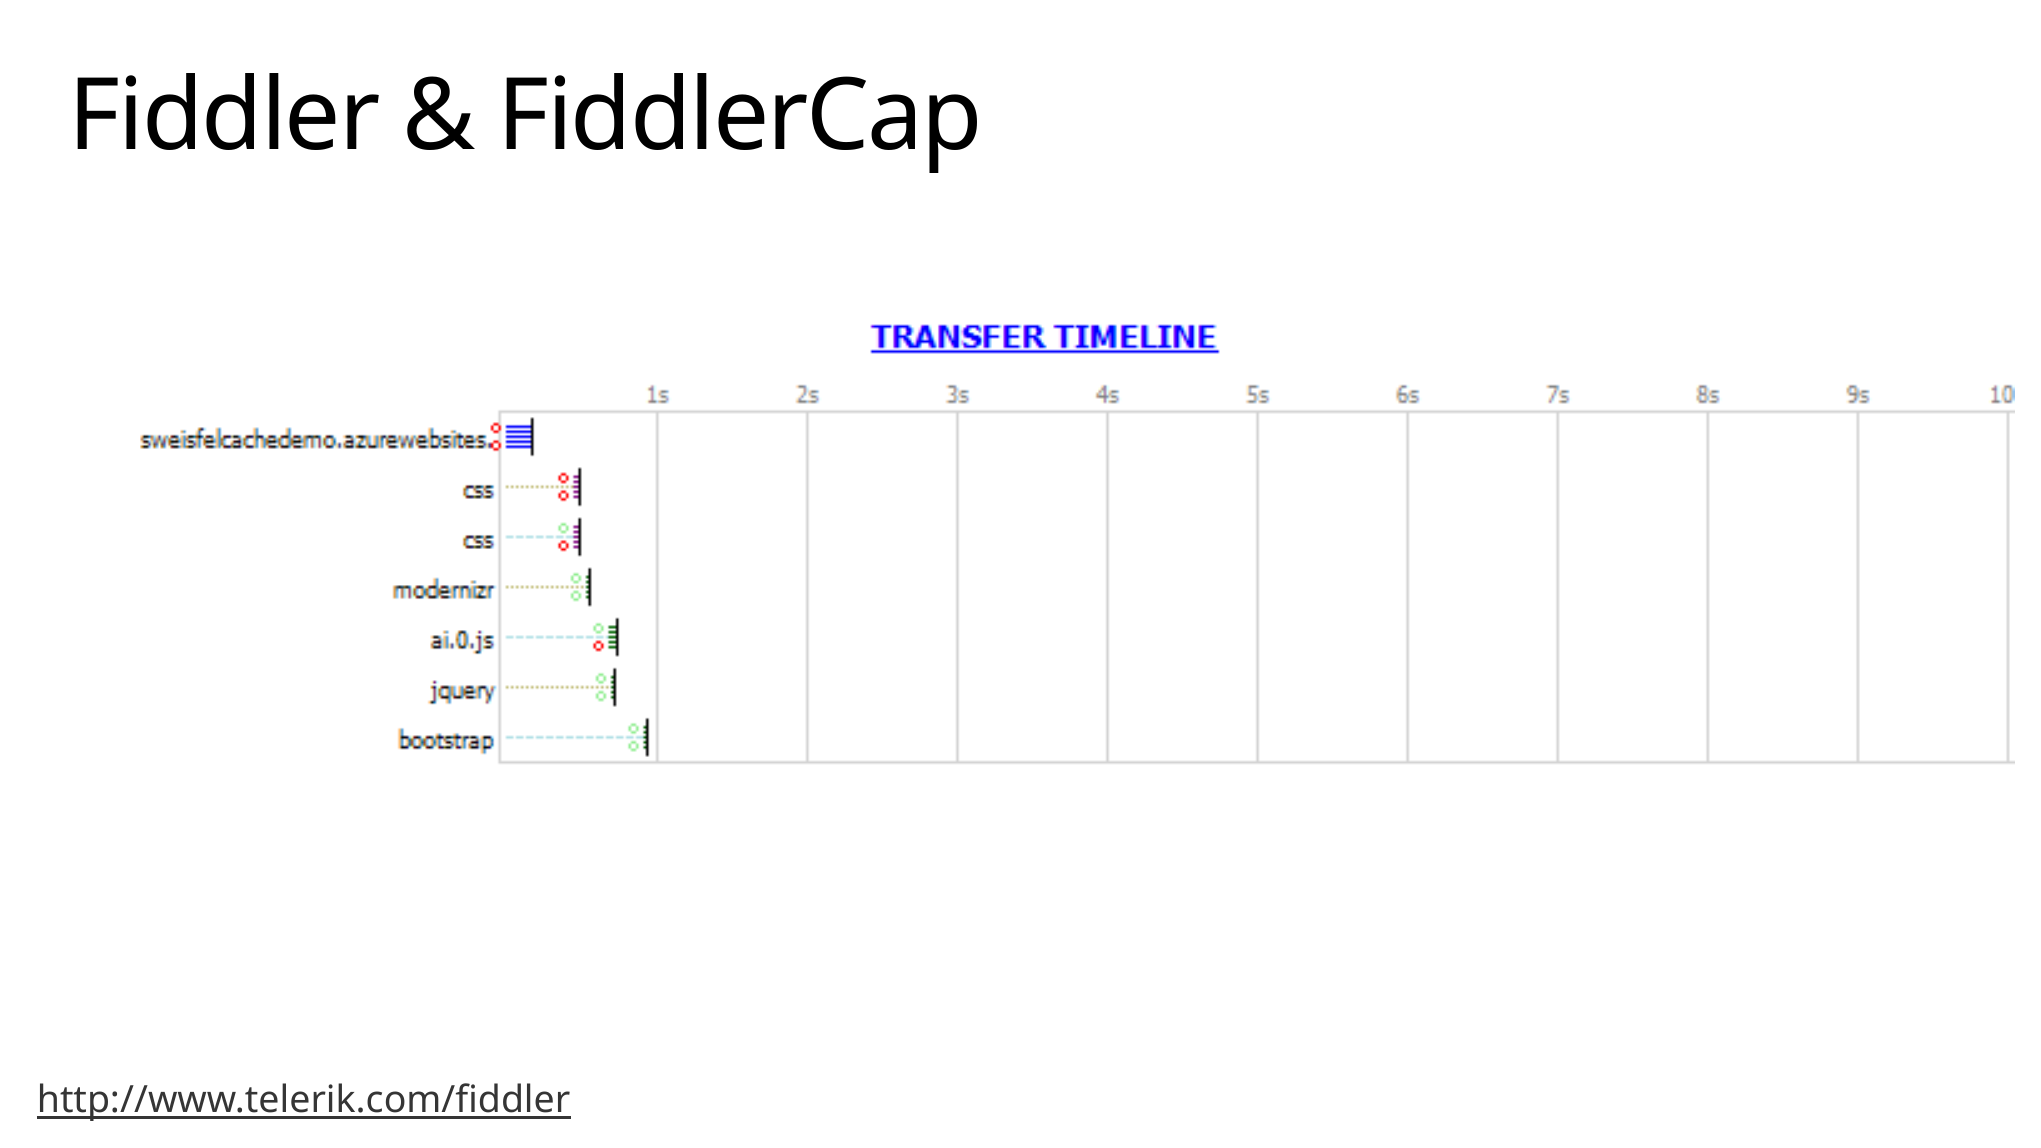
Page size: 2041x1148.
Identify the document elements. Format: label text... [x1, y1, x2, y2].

text_box http://www.telerik.com/fiddler [22, 1068, 596, 1134]
picture [119, 310, 2016, 812]
title Fiddler & FiddlerCap [45, 48, 1996, 199]
